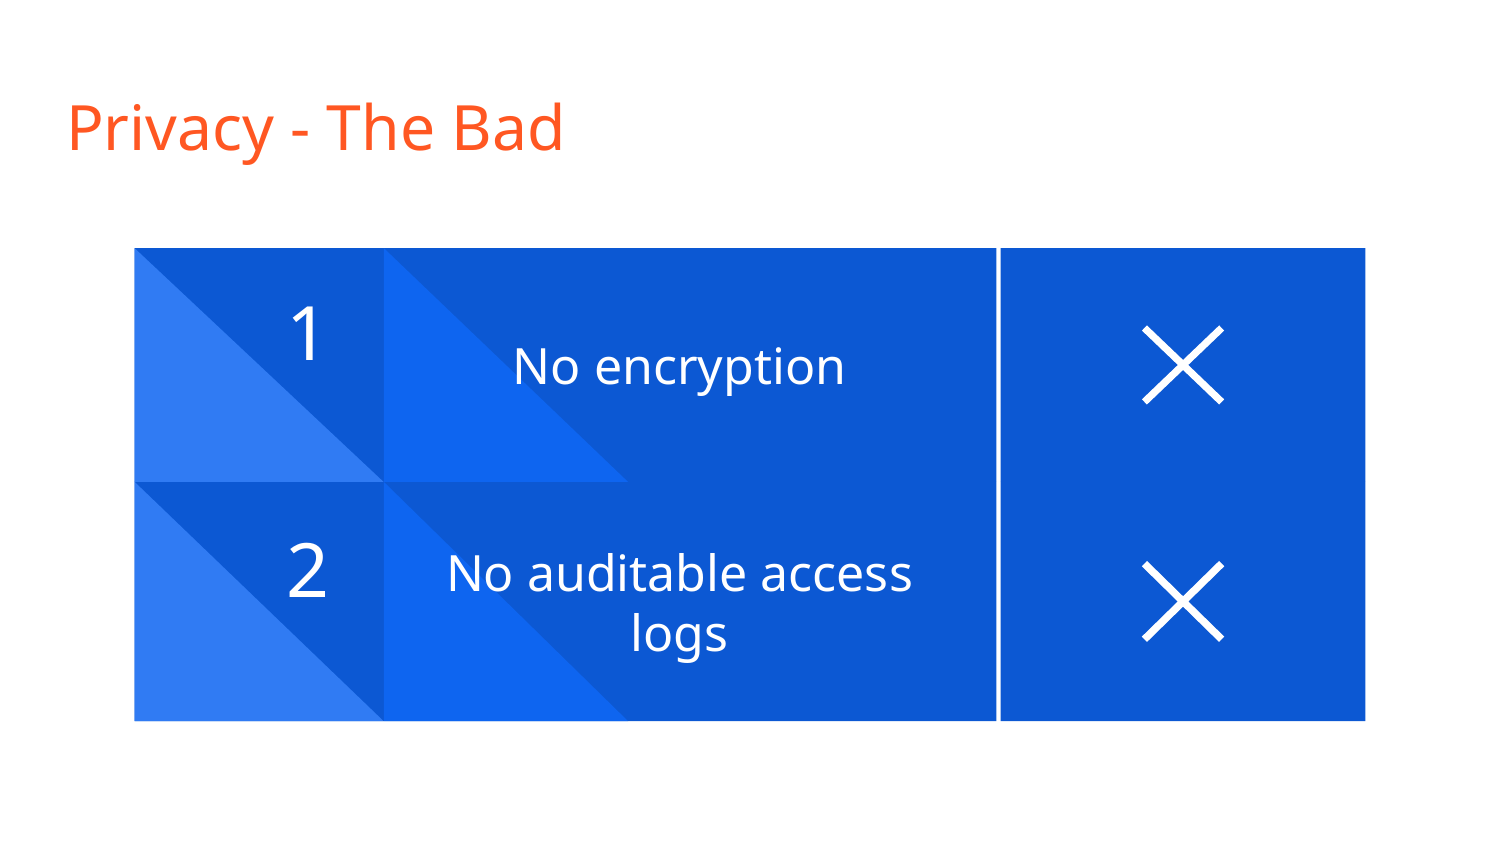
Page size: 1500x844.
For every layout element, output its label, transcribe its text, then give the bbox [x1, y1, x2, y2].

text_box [134, 247, 1366, 483]
title Privacy - The Bad [51, 72, 1449, 167]
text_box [134, 489, 1366, 722]
